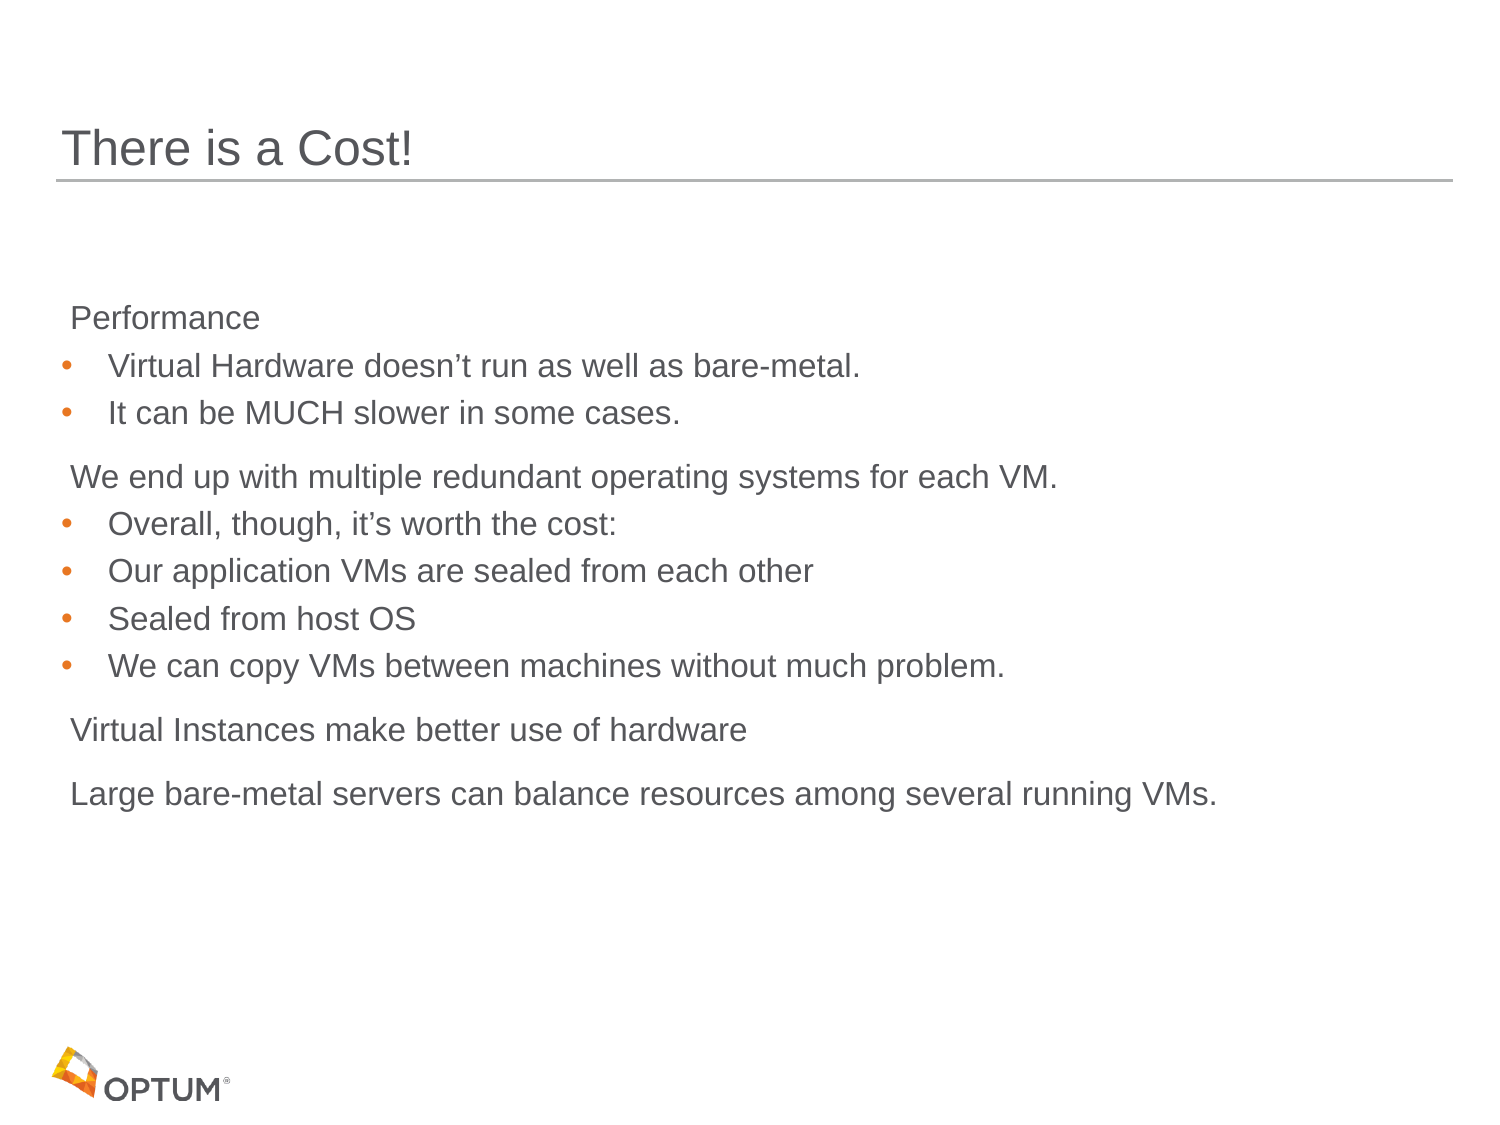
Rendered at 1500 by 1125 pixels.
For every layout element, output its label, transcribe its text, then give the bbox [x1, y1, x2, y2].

list Performance Virtual Hardware doesn’t run as well as bare-metal. It can be MUCH slower in some cases. We end up with multiple redundant operating systems for each VM. Overall, though, it’s worth the cost: Our application VMs are sealed from each other Sealed from host OS We can copy VMs between machines without much problem. Virtual Instances make better use of hardware Large bare-metal servers can balance resources among several running VMs. [60, 299, 1454, 968]
title There is a Cost! [60, 0, 1454, 177]
picture [50, 1044, 231, 1101]
